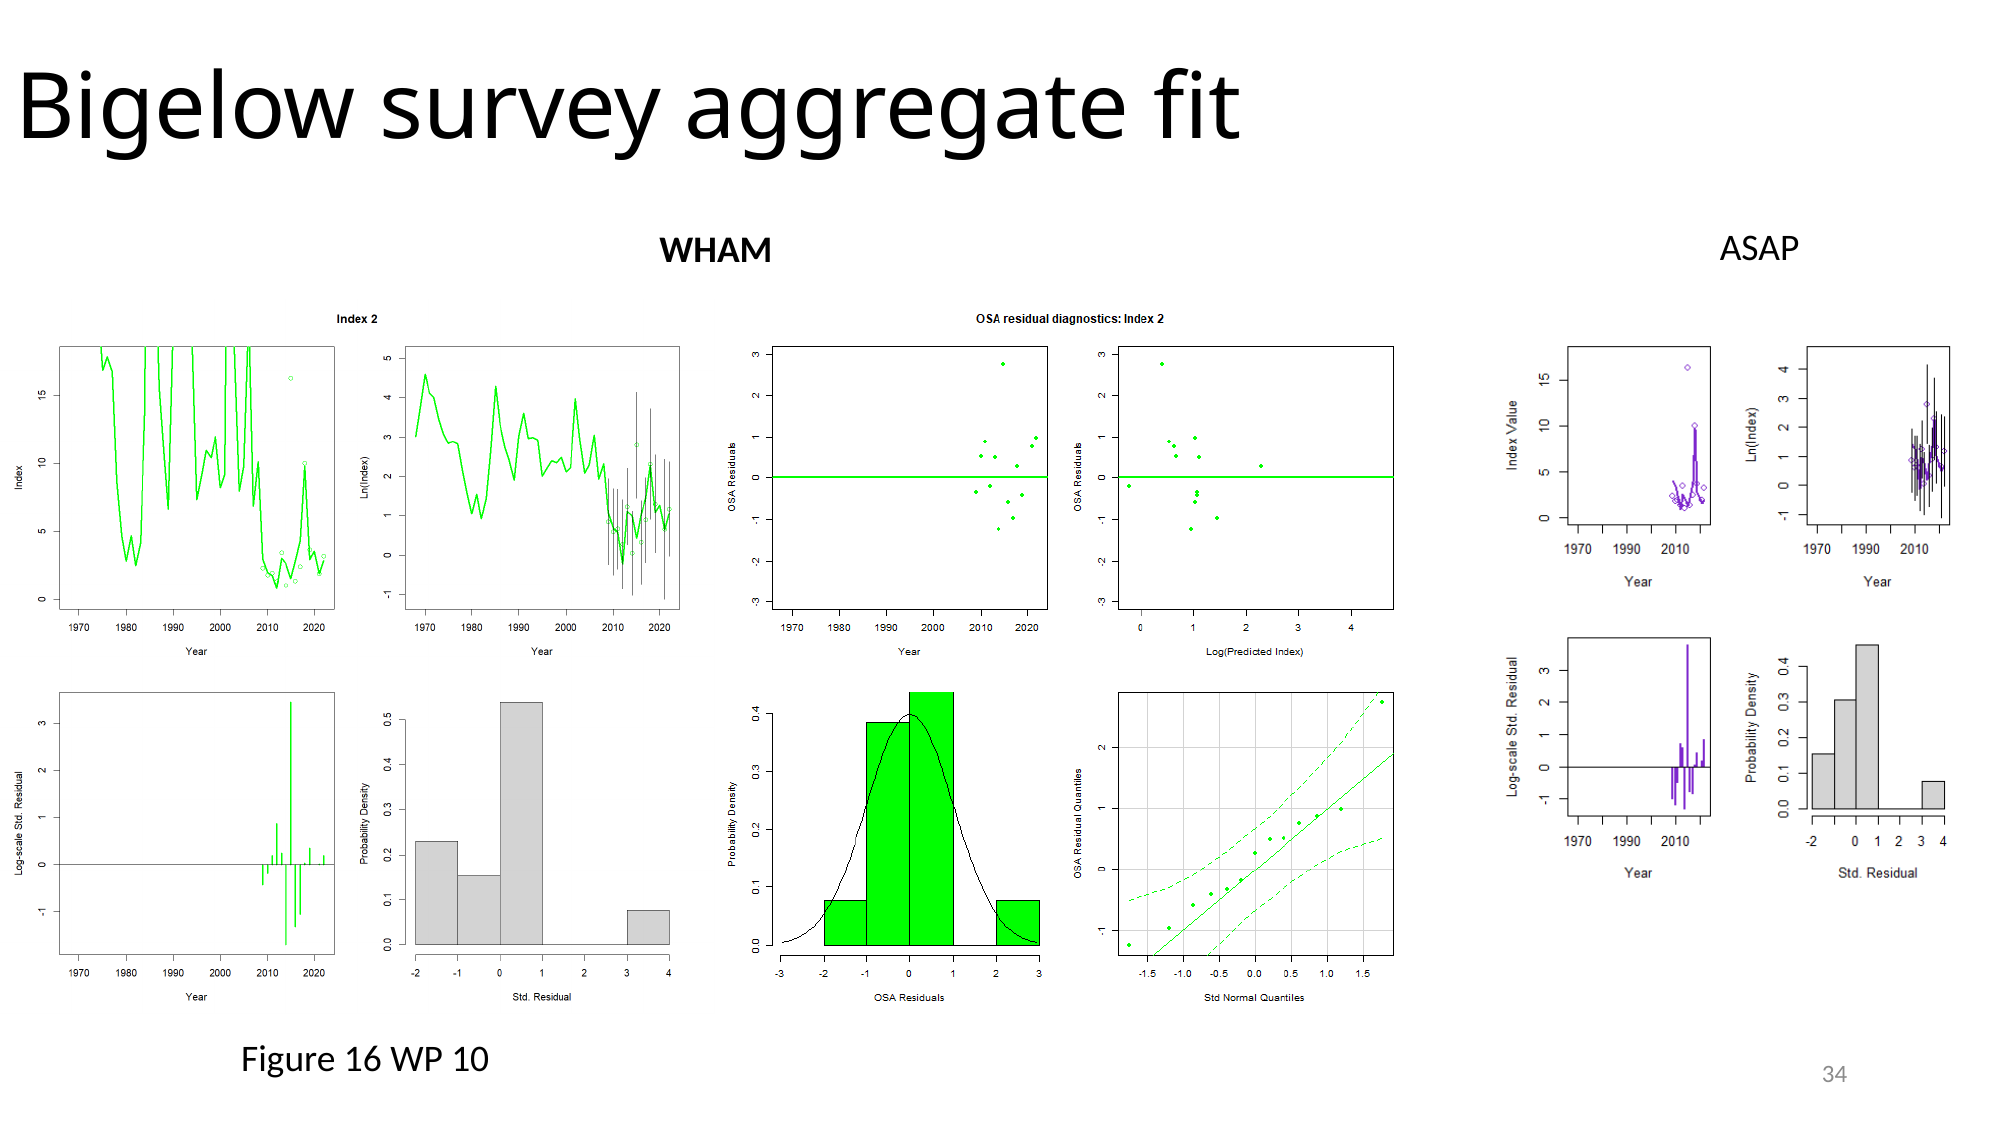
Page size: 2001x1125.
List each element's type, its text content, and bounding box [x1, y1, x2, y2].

text_box WHAM [644, 217, 788, 278]
text_box ASAP [1704, 215, 1815, 276]
picture [1487, 331, 1998, 897]
title Bigelow survey aggregate fit [0, 0, 1725, 218]
text_box Figure 16 WP 10 [183, 1026, 548, 1087]
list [0, 299, 715, 1014]
slide_number 34 [1412, 1042, 1863, 1103]
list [715, 299, 1428, 1014]
